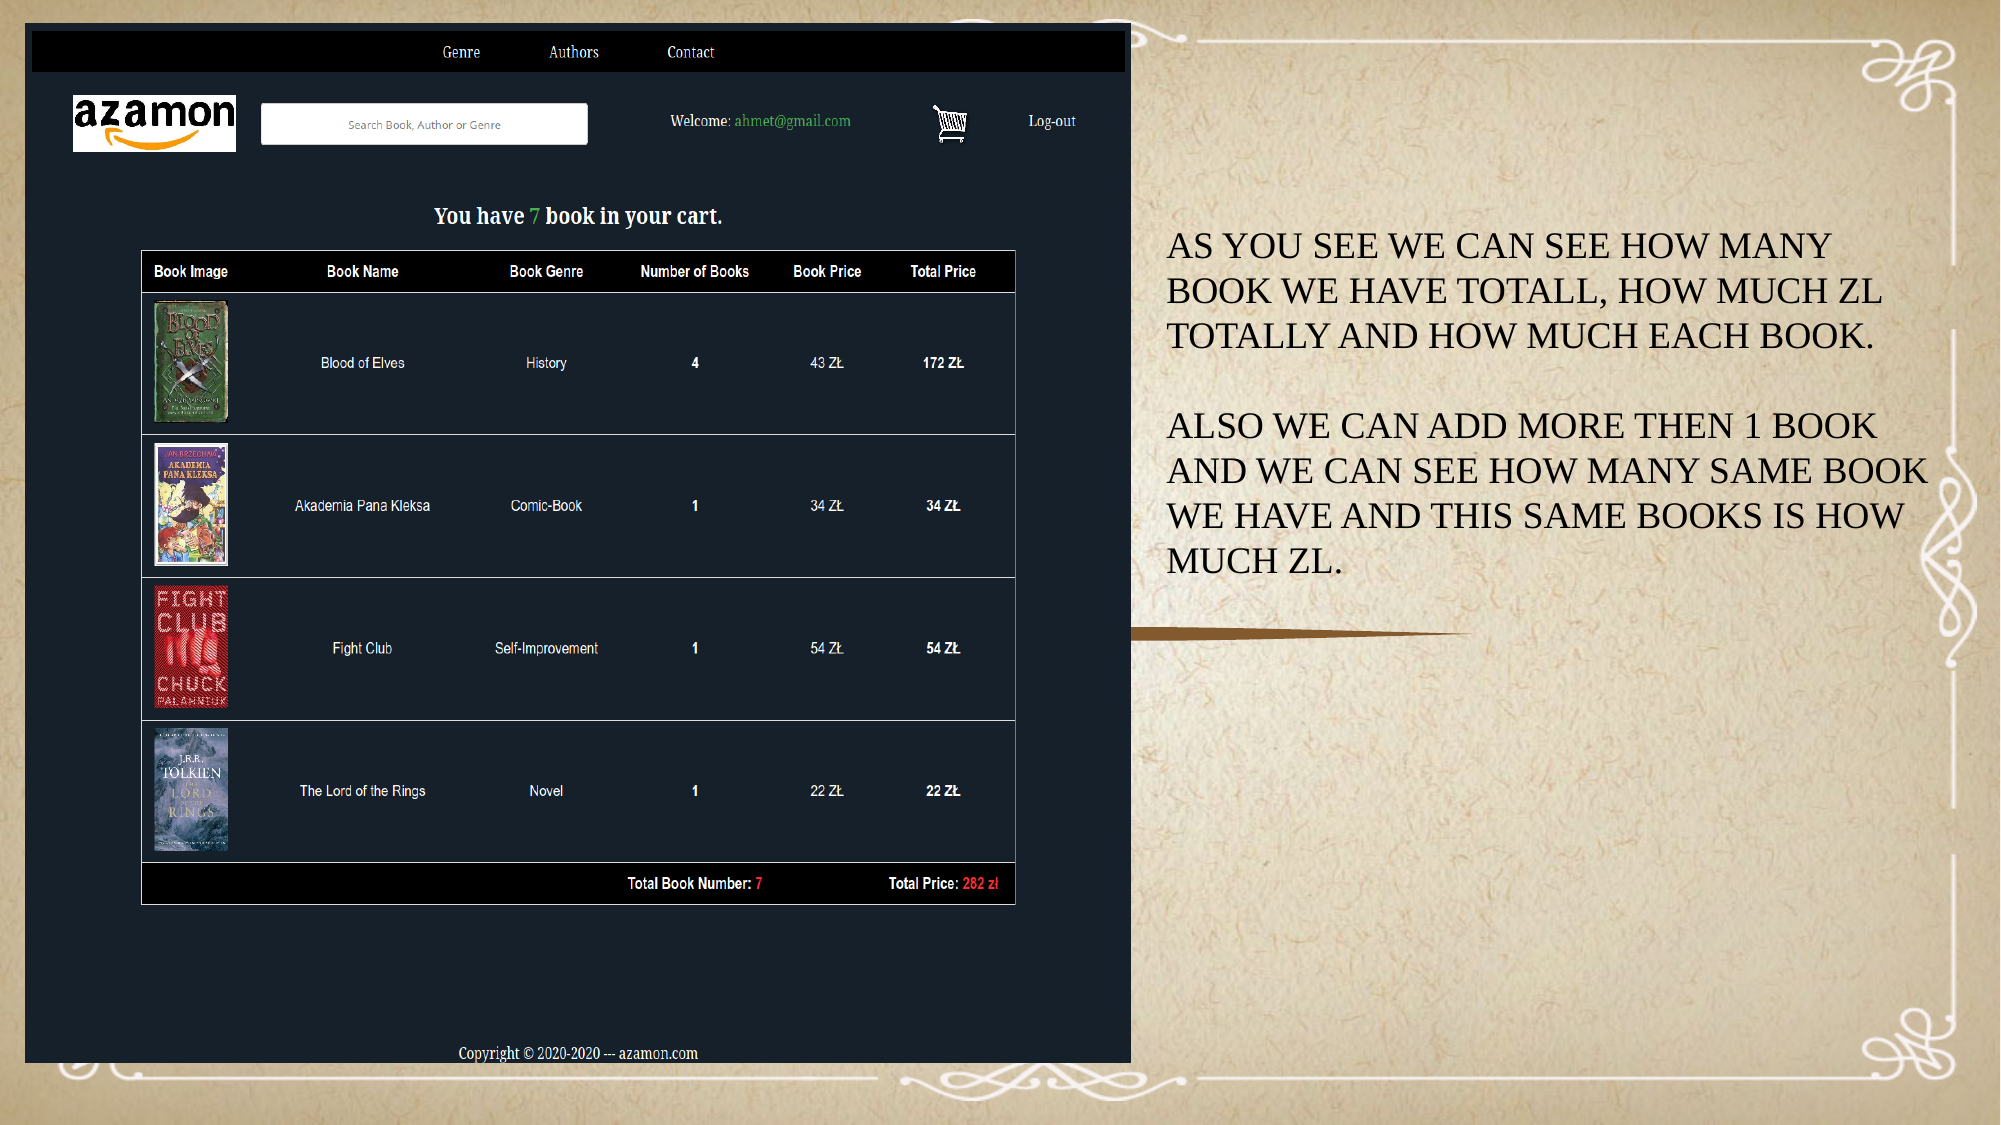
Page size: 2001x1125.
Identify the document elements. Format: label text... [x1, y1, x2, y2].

text_box AS YOU SEE WE CAN SEE HOW MANY BOOK WE HAVE TOTALL, HOW MUCH ZL TOTALLY AND HOW MUCH EACH BOOK. ALSO WE CAN ADD MORE THEN 1 BOOK AND WE CAN SEE HOW MANY SAME BOOK WE HAVE AND THIS SAME BOOKS IS HOW MUCH ZL. [1151, 33, 1949, 1073]
picture [0, 0, 2001, 1125]
